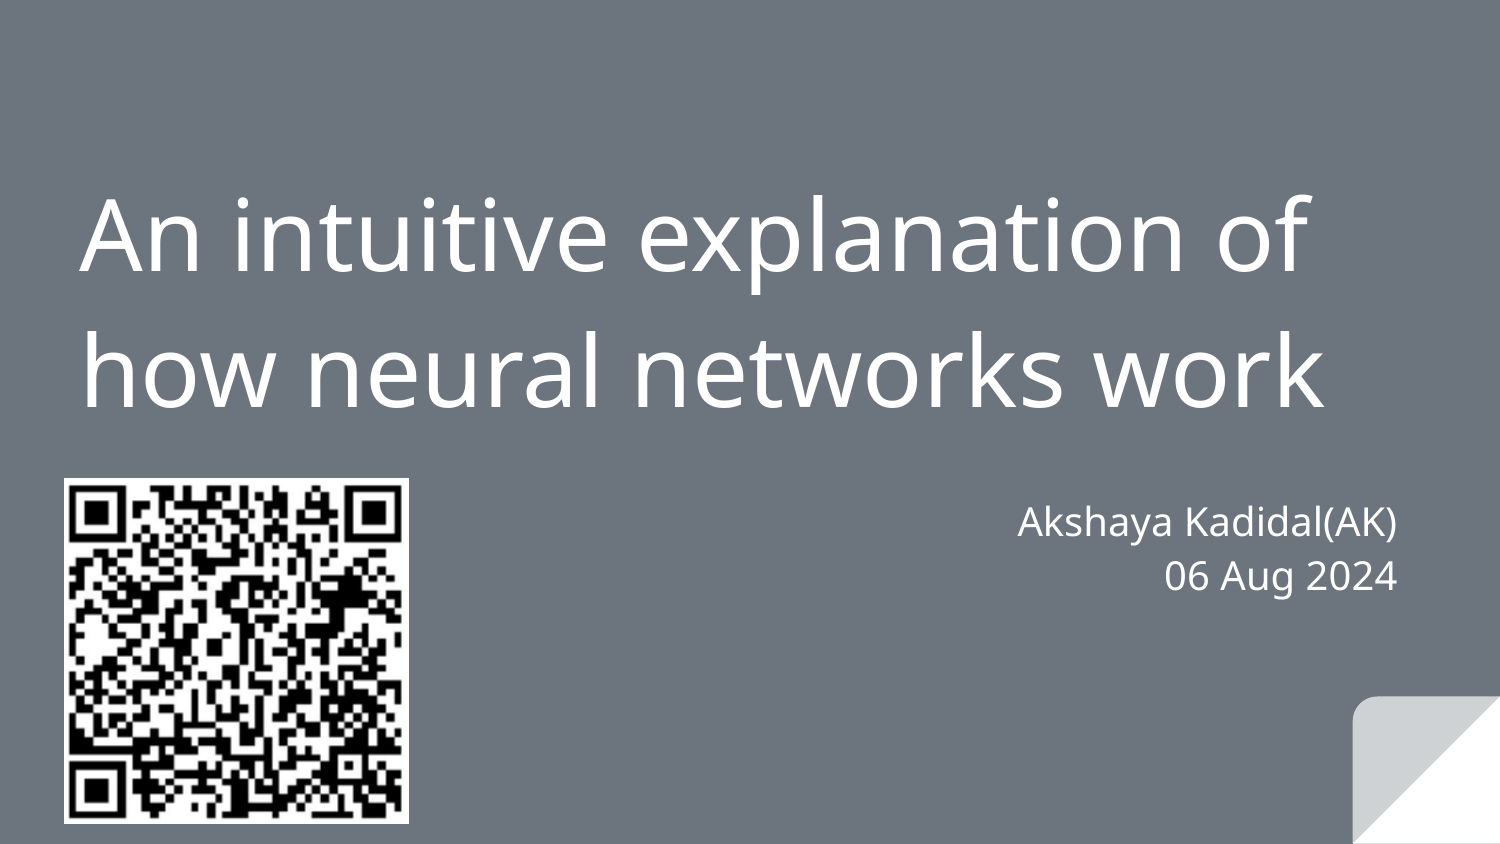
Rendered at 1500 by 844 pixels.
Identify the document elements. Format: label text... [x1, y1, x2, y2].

picture [63, 478, 409, 824]
title An intuitive explanation of how neural networks work [64, 17, 1413, 452]
subtitle Akshaya Kadidal(AK) 06 Aug 2024 [409, 478, 1413, 619]
